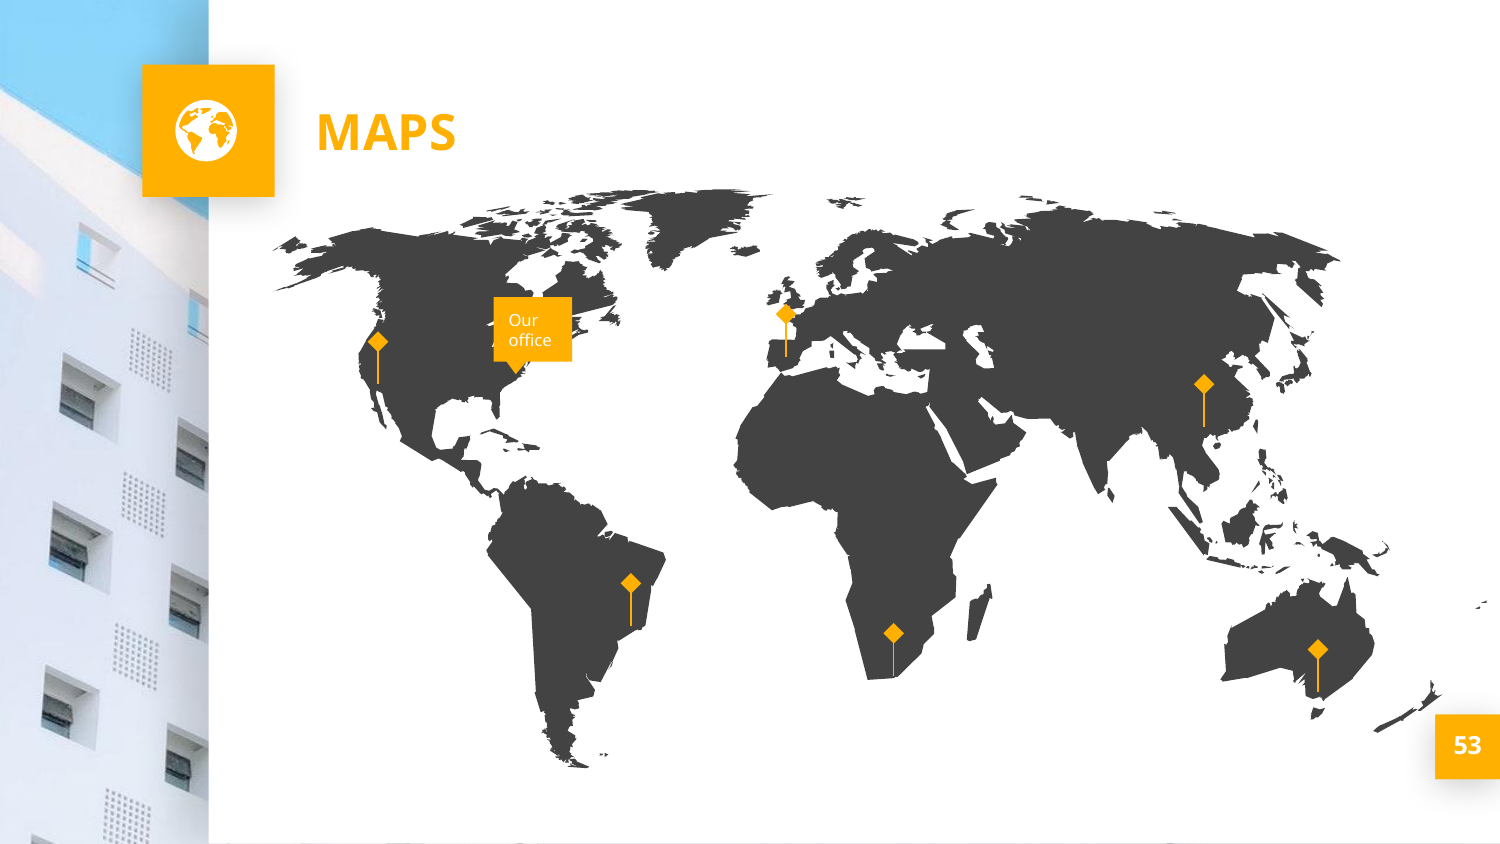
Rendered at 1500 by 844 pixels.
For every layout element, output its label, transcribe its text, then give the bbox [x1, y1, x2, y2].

text_box [1018, 197, 1045, 202]
text_box [1220, 576, 1375, 702]
text_box [1309, 707, 1326, 720]
text_box [826, 197, 866, 209]
slide_number ‹#› [1435, 714, 1500, 780]
text_box [175, 99, 237, 162]
text_box [1373, 680, 1443, 733]
text_box [272, 216, 666, 769]
text_box [542, 200, 556, 206]
picture [0, 0, 208, 844]
text_box [535, 209, 552, 215]
text_box [620, 197, 763, 272]
text_box [1372, 540, 1390, 558]
title MAPS [300, 64, 1300, 197]
text_box Our office [493, 297, 573, 375]
text_box [1306, 531, 1380, 577]
text_box [486, 206, 530, 217]
text_box [1046, 200, 1060, 205]
text_box [555, 197, 633, 217]
text_box [733, 205, 1341, 680]
